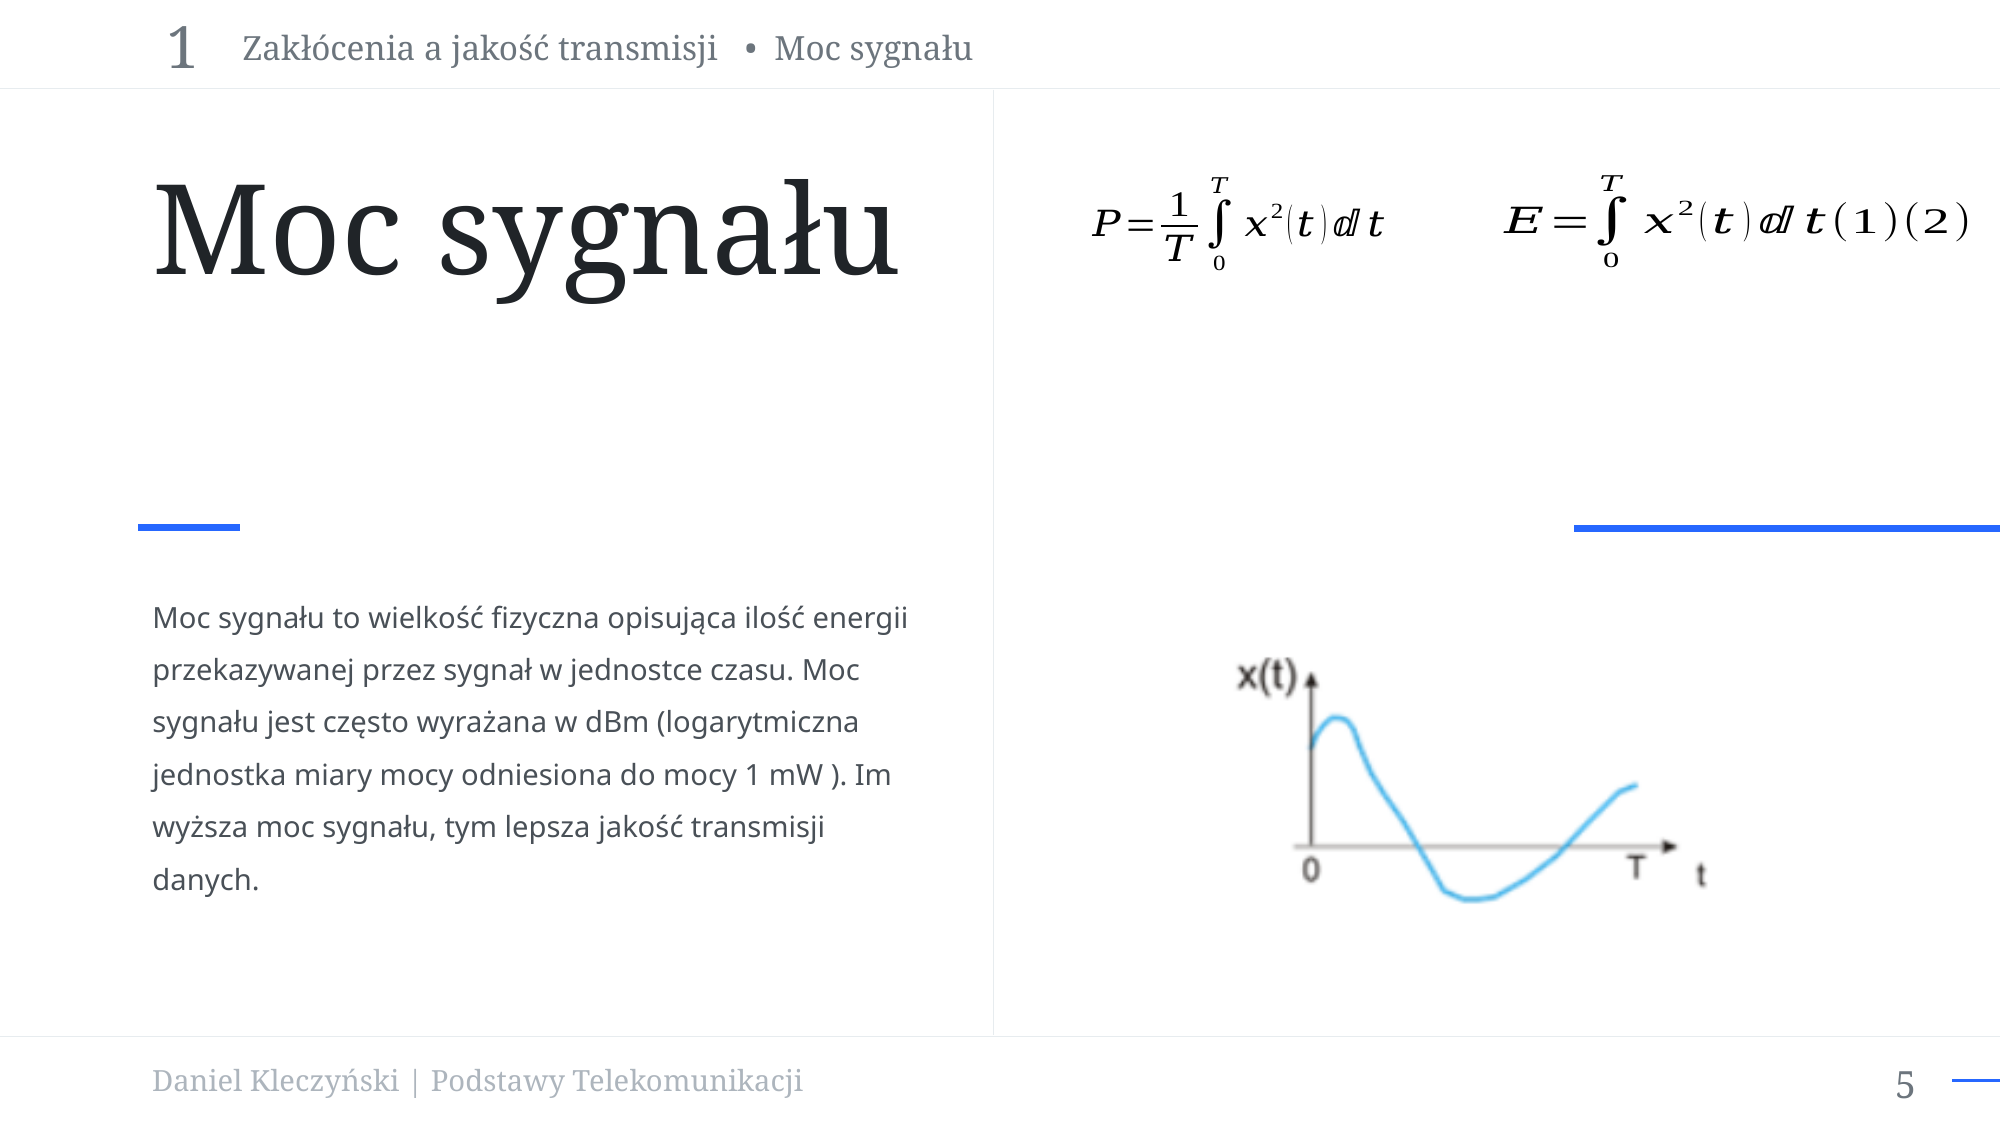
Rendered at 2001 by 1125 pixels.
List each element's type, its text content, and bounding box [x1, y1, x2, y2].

list Moc sygnału [137, 142, 993, 528]
list Zakłócenia a jakość transmisji • Moc sygnału [227, 0, 1939, 90]
picture [1197, 637, 1748, 924]
list 1 [137, 0, 227, 90]
text_box Moc sygnału to wielkość fizyczna opisująca ilość energii przekazywanej przez sygnał w jednostce czasu. Moc sygnału jest często wyrażana w dBm (logarytmiczna jednostka miary mocy odniesiona do mocy 1 mW ). Im wyższa moc sygnału, tym lepsza jakość transmisji danych. [137, 574, 925, 904]
